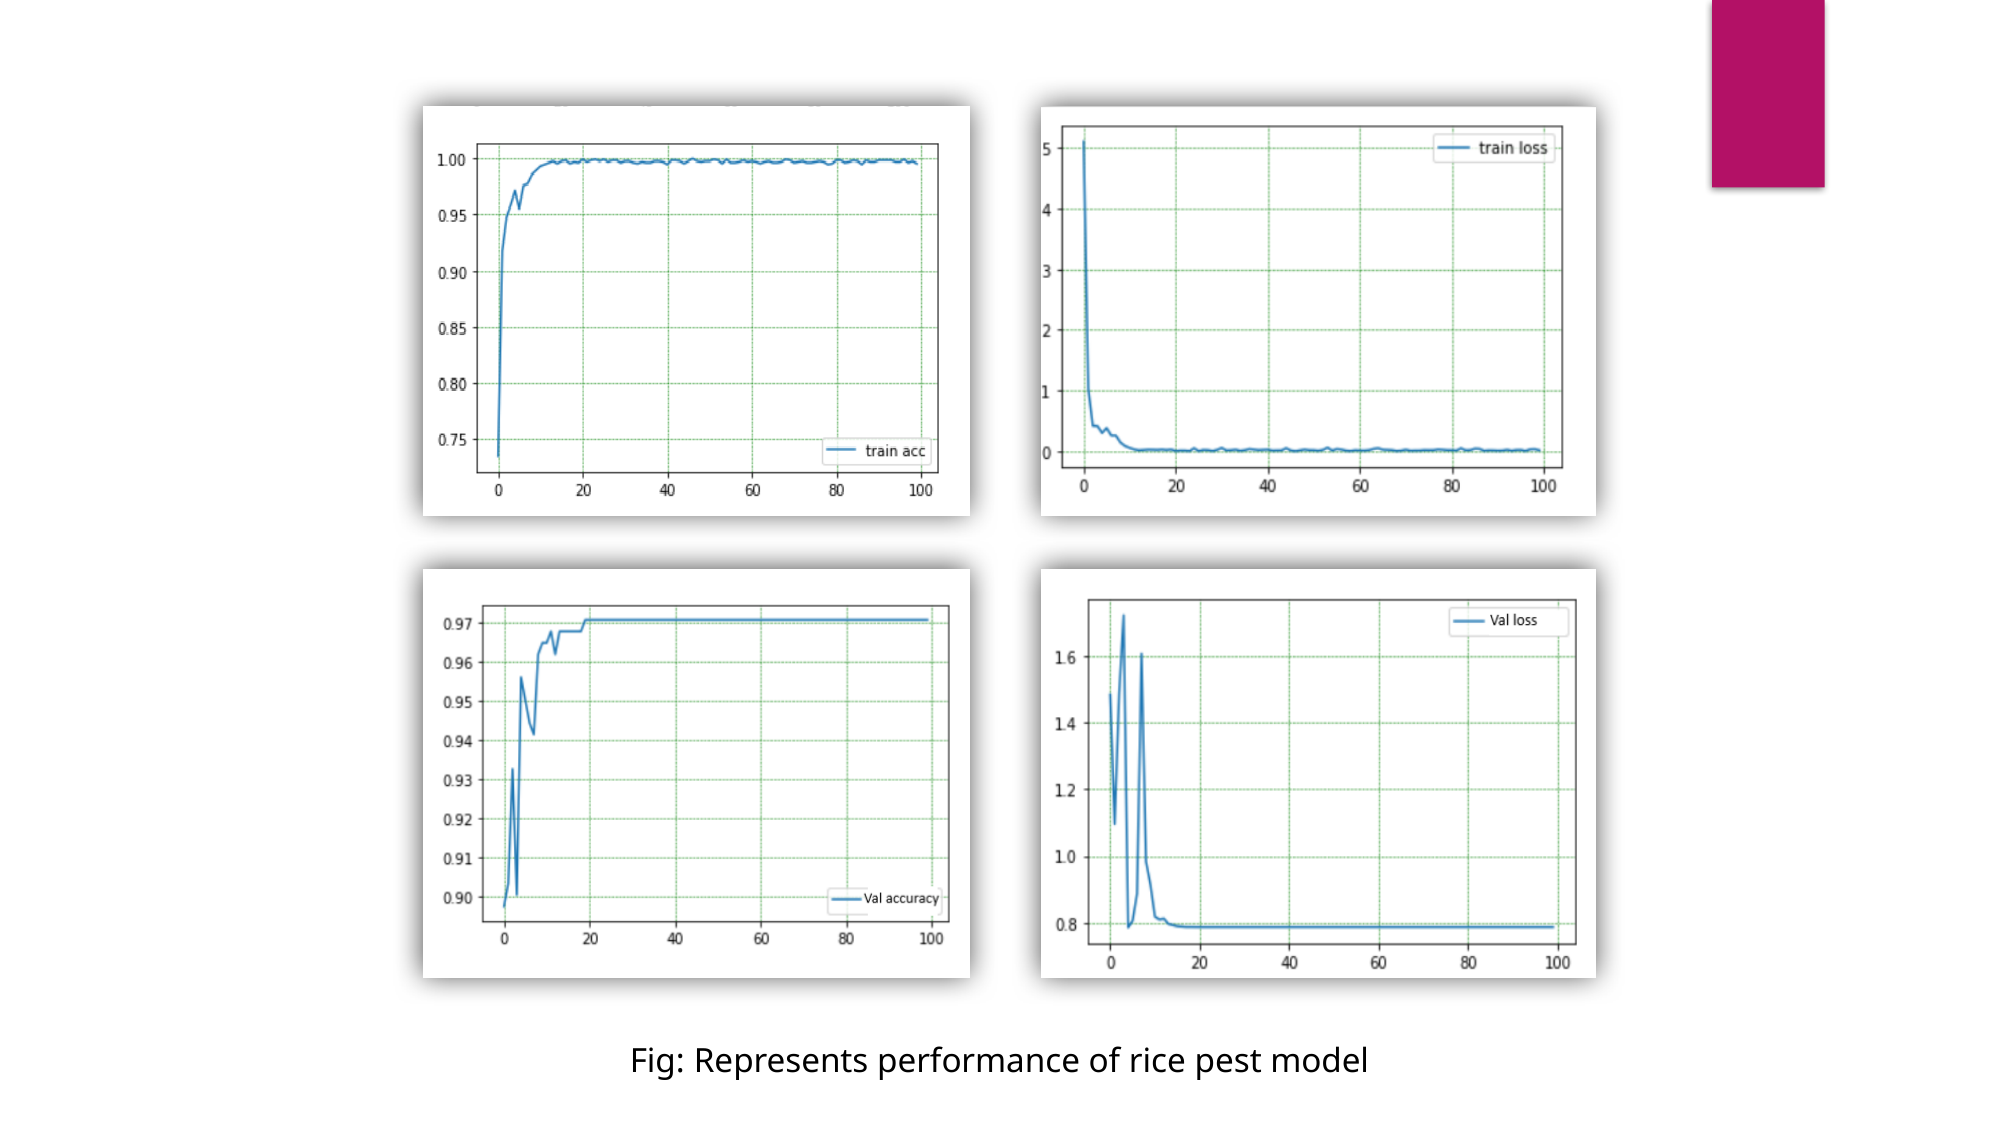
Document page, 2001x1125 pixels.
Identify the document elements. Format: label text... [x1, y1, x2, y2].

picture [422, 568, 970, 979]
picture [422, 106, 970, 516]
picture [1041, 106, 1596, 516]
picture [1041, 568, 1597, 979]
text_box Fig: Represents performance of rice pest model [586, 1031, 1414, 1087]
